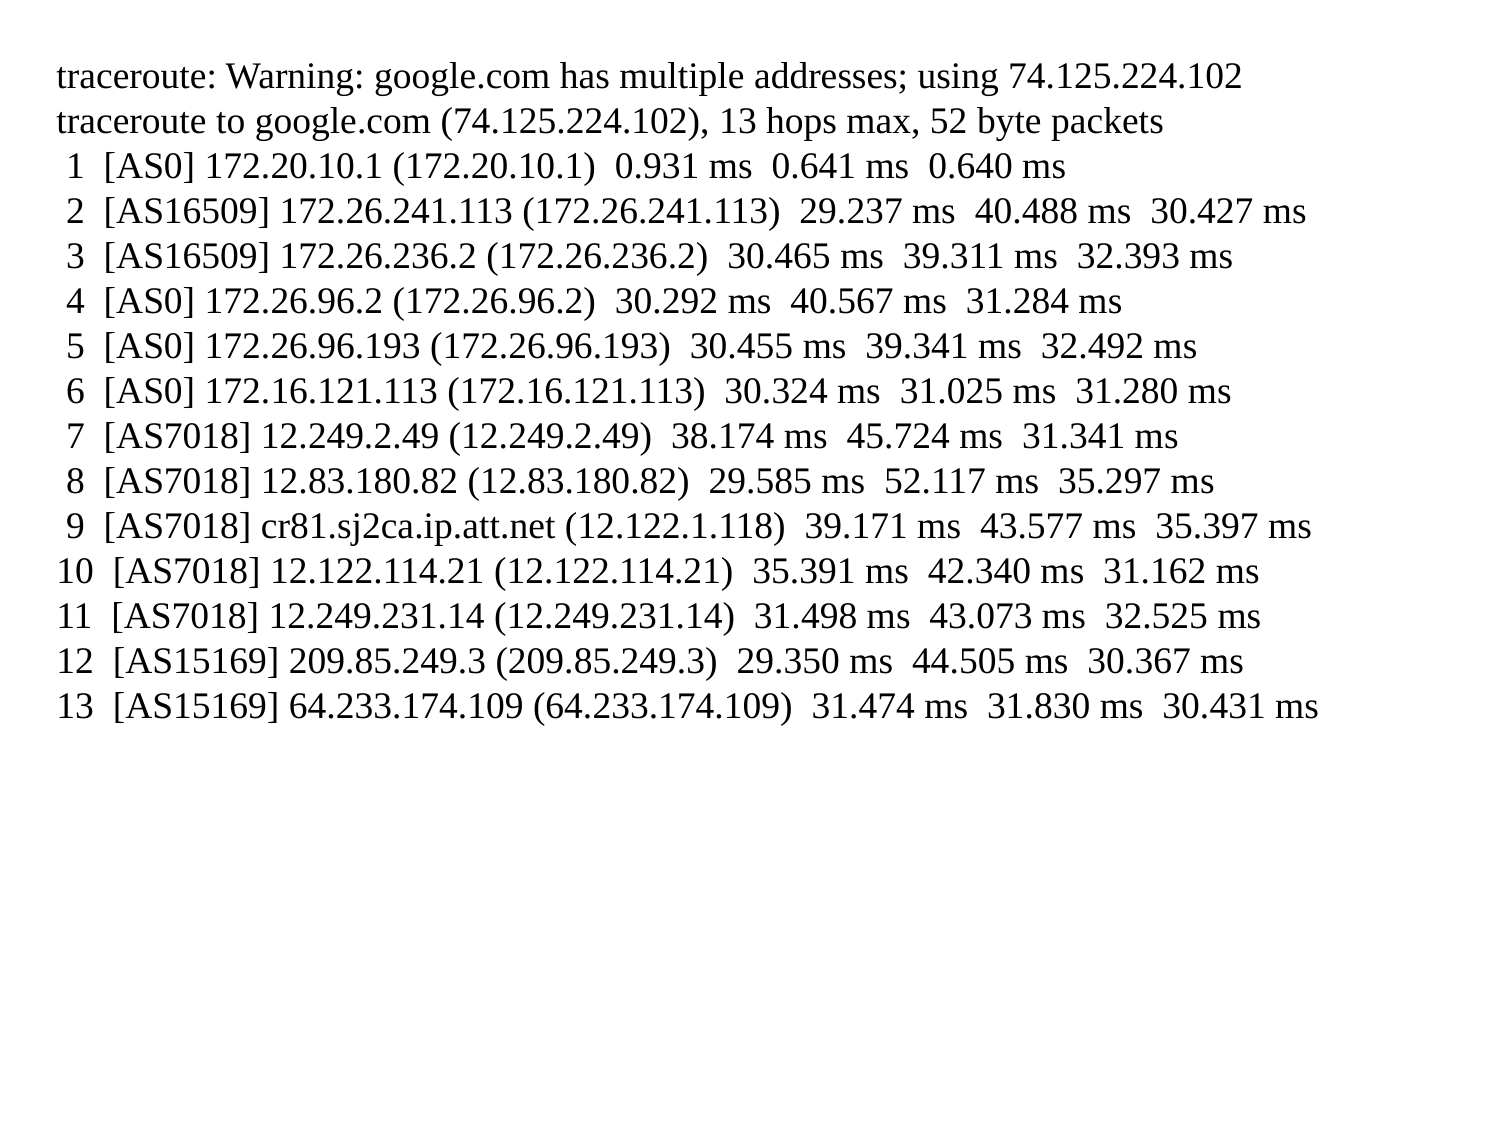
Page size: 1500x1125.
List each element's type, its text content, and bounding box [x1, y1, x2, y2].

text_box traceroute: Warning: google.com has multiple addresses; using 74.125.224.102 traceroute to google.com (74.125.224.102), 13 hops max, 52 byte packets 1 [AS0] 172.20.10.1 (172.20.10.1) 0.931 ms 0.641 ms 0.640 ms 2 [AS16509] 172.26.241.113 (172.26.241.113) 29.237 ms 40.488 ms 30.427 ms 3 [AS16509] 172.26.236.2 (172.26.236.2) 30.465 ms 39.311 ms 32.393 ms 4 [AS0] 172.26.96.2 (172.26.96.2) 30.292 ms 40.567 ms 31.284 ms 5 [AS0] 172.26.96.193 (172.26.96.193) 30.455 ms 39.341 ms 32.492 ms 6 [AS0] 172.16.121.113 (172.16.121.113) 30.324 ms 31.025 ms 31.280 ms 7 [AS7018] 12.249.2.49 (12.249.2.49) 38.174 ms 45.724 ms 31.341 ms 8 [AS7018] 12.83.180.82 (12.83.180.82) 29.585 ms 52.117 ms 35.297 ms 9 [AS7018] cr81.sj2ca.ip.att.net (12.122.1.118) 39.171 ms 43.577 ms 35.397 ms 10 [AS7018] 12.122.114.21 (12.122.114.21) 35.391 ms 42.340 ms 31.162 ms 11 [AS7018] 12.249.231.14 (12.249.231.14) 31.498 ms 43.073 ms 32.525 ms 12 [AS15169] 209.85.249.3 (209.85.249.3) 29.350 ms 44.505 ms 30.367 ms 13 [AS15169] 64.233.174.109 (64.233.174.109) 31.474 ms 31.830 ms 30.431 ms [41, 44, 1400, 734]
